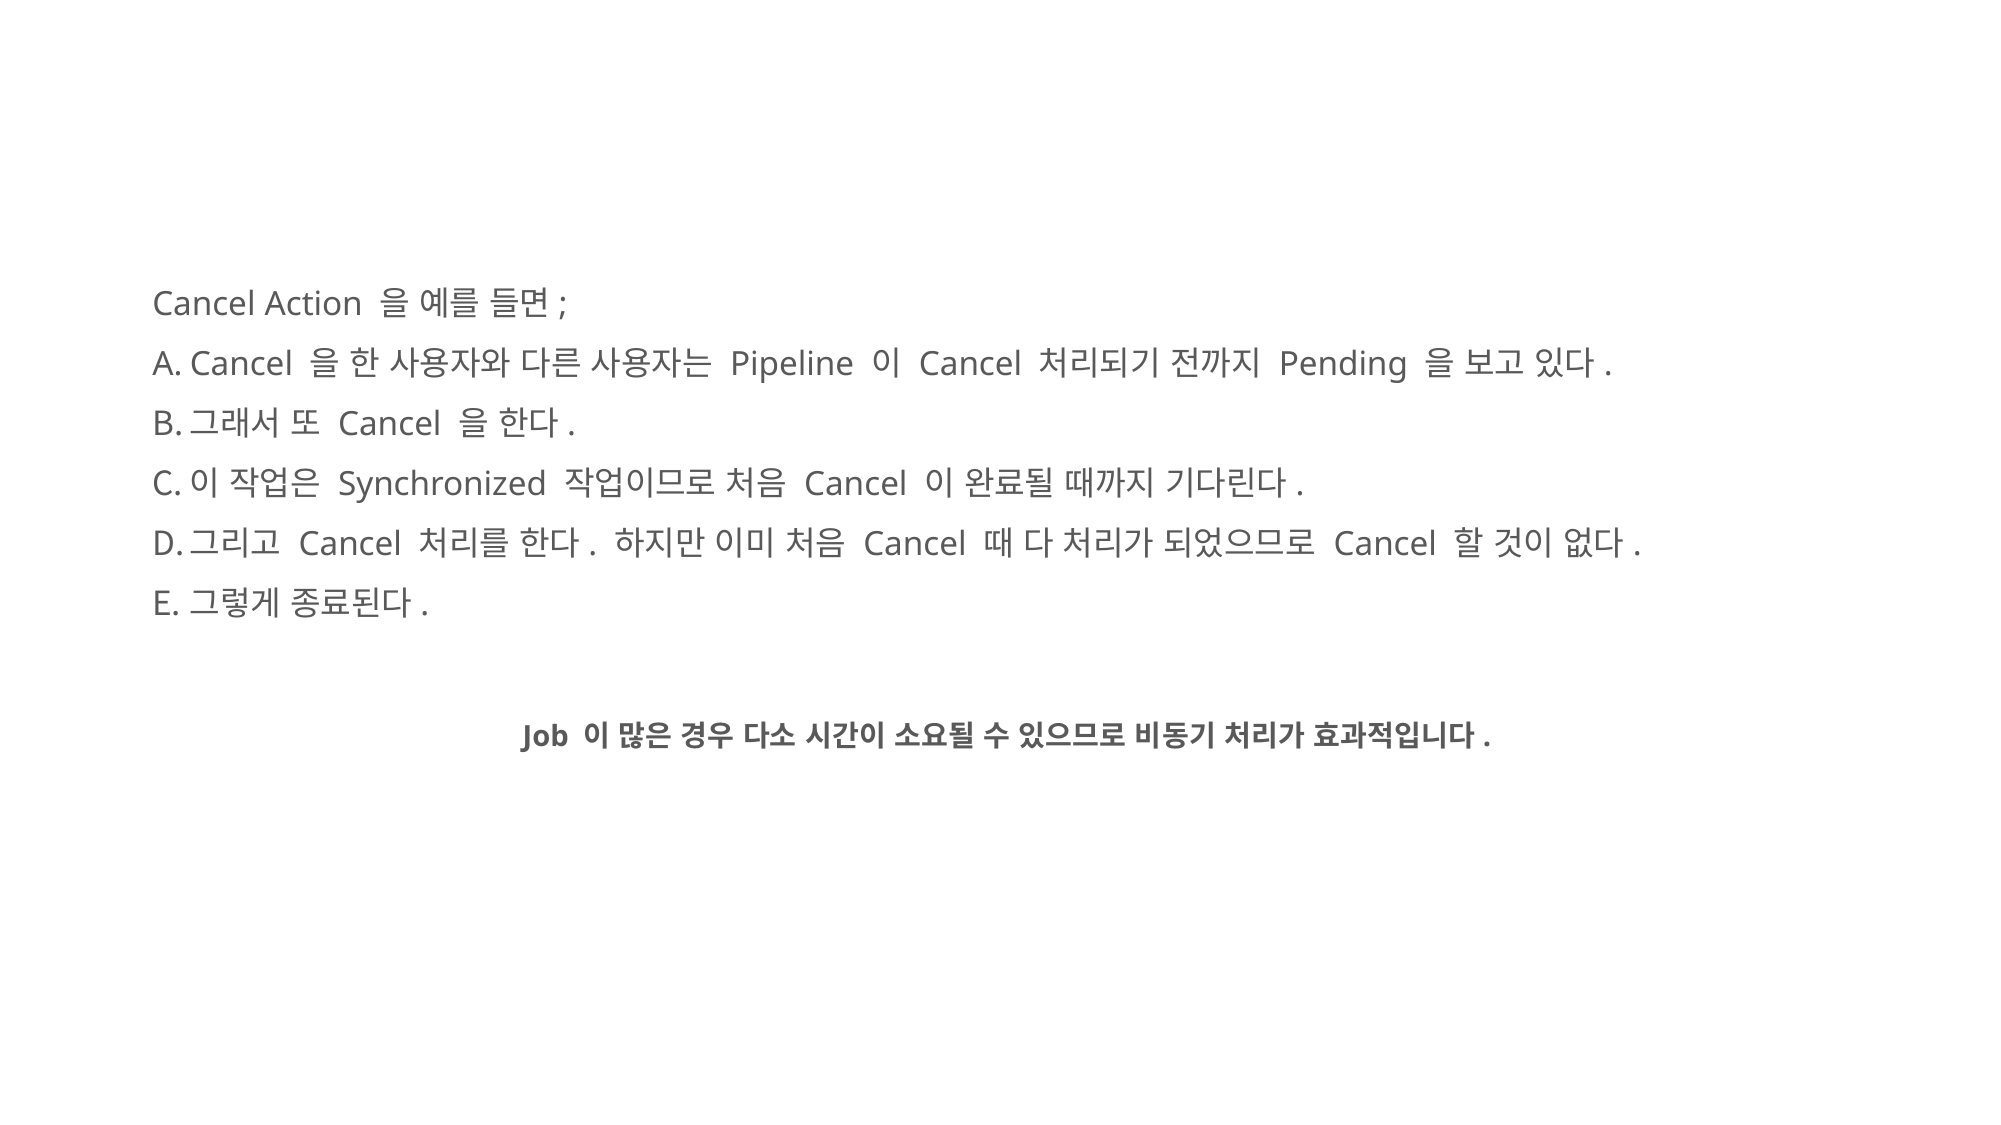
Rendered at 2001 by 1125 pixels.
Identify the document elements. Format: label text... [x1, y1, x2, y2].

text_box Job 이 많은 경우 다소 시간이 소요될 수 있으므로 비동기 처리가 효과적입니다. [229, 692, 1785, 760]
text_box Cancel Action 을 예를 들면; Cancel 을 한 사용자와 다른 사용자는 Pipeline 이 Cancel 처리되기 전까지 Pending 을 보고 있다. 그래서 또 Cancel 을 한다. 이 작업은 Synchronized 작업이므로 처음 Cancel 이 완료될 때까지 기다린다. 그리고 Cancel 처리를 한다. 하지만 이미 처음 Cancel 때 다 처리가 되었으므로 Cancel 할 것이 없다. 그렇게 종료된다. [137, 255, 1816, 630]
